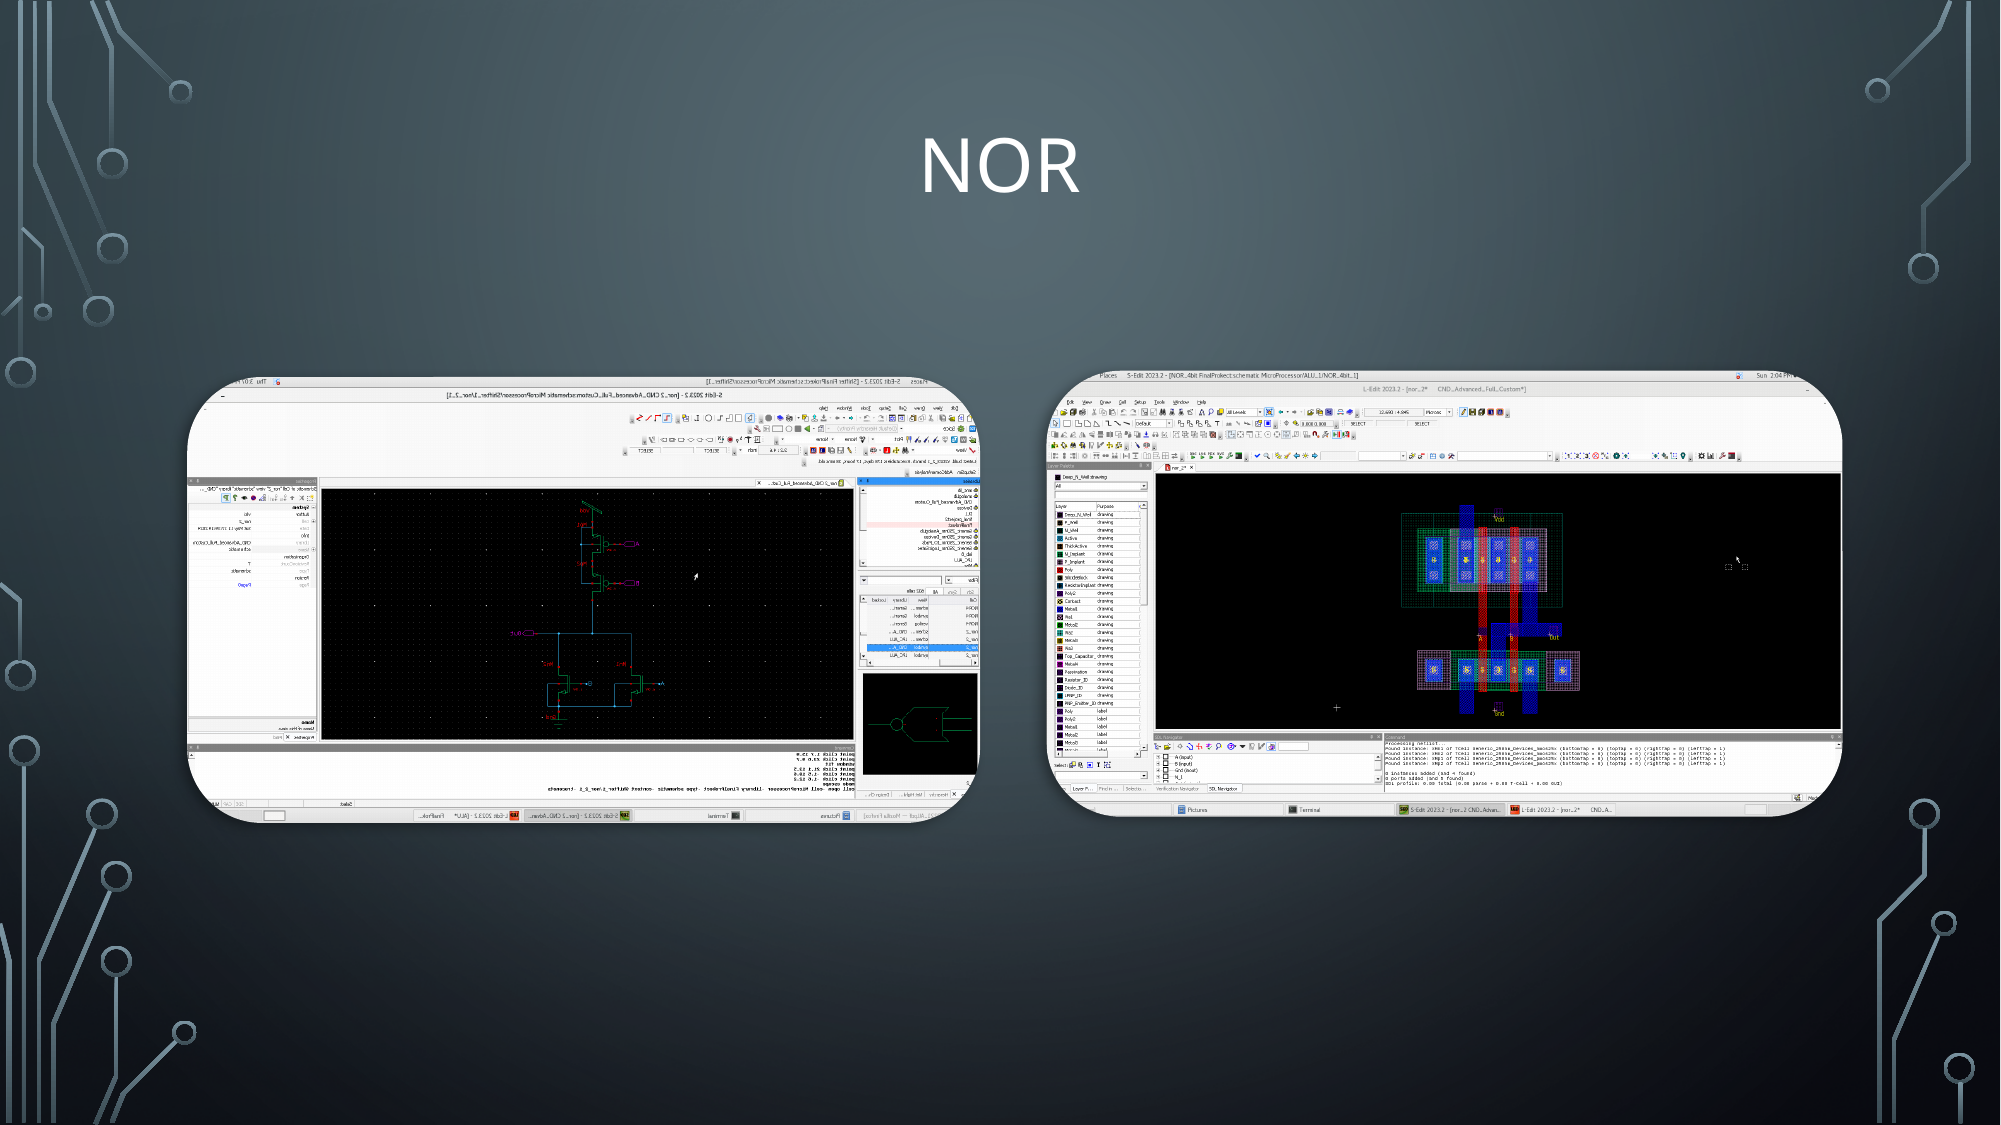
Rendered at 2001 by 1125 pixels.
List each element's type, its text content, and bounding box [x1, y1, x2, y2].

title nor [187, 101, 1813, 236]
picture [1046, 370, 1843, 817]
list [186, 376, 981, 824]
